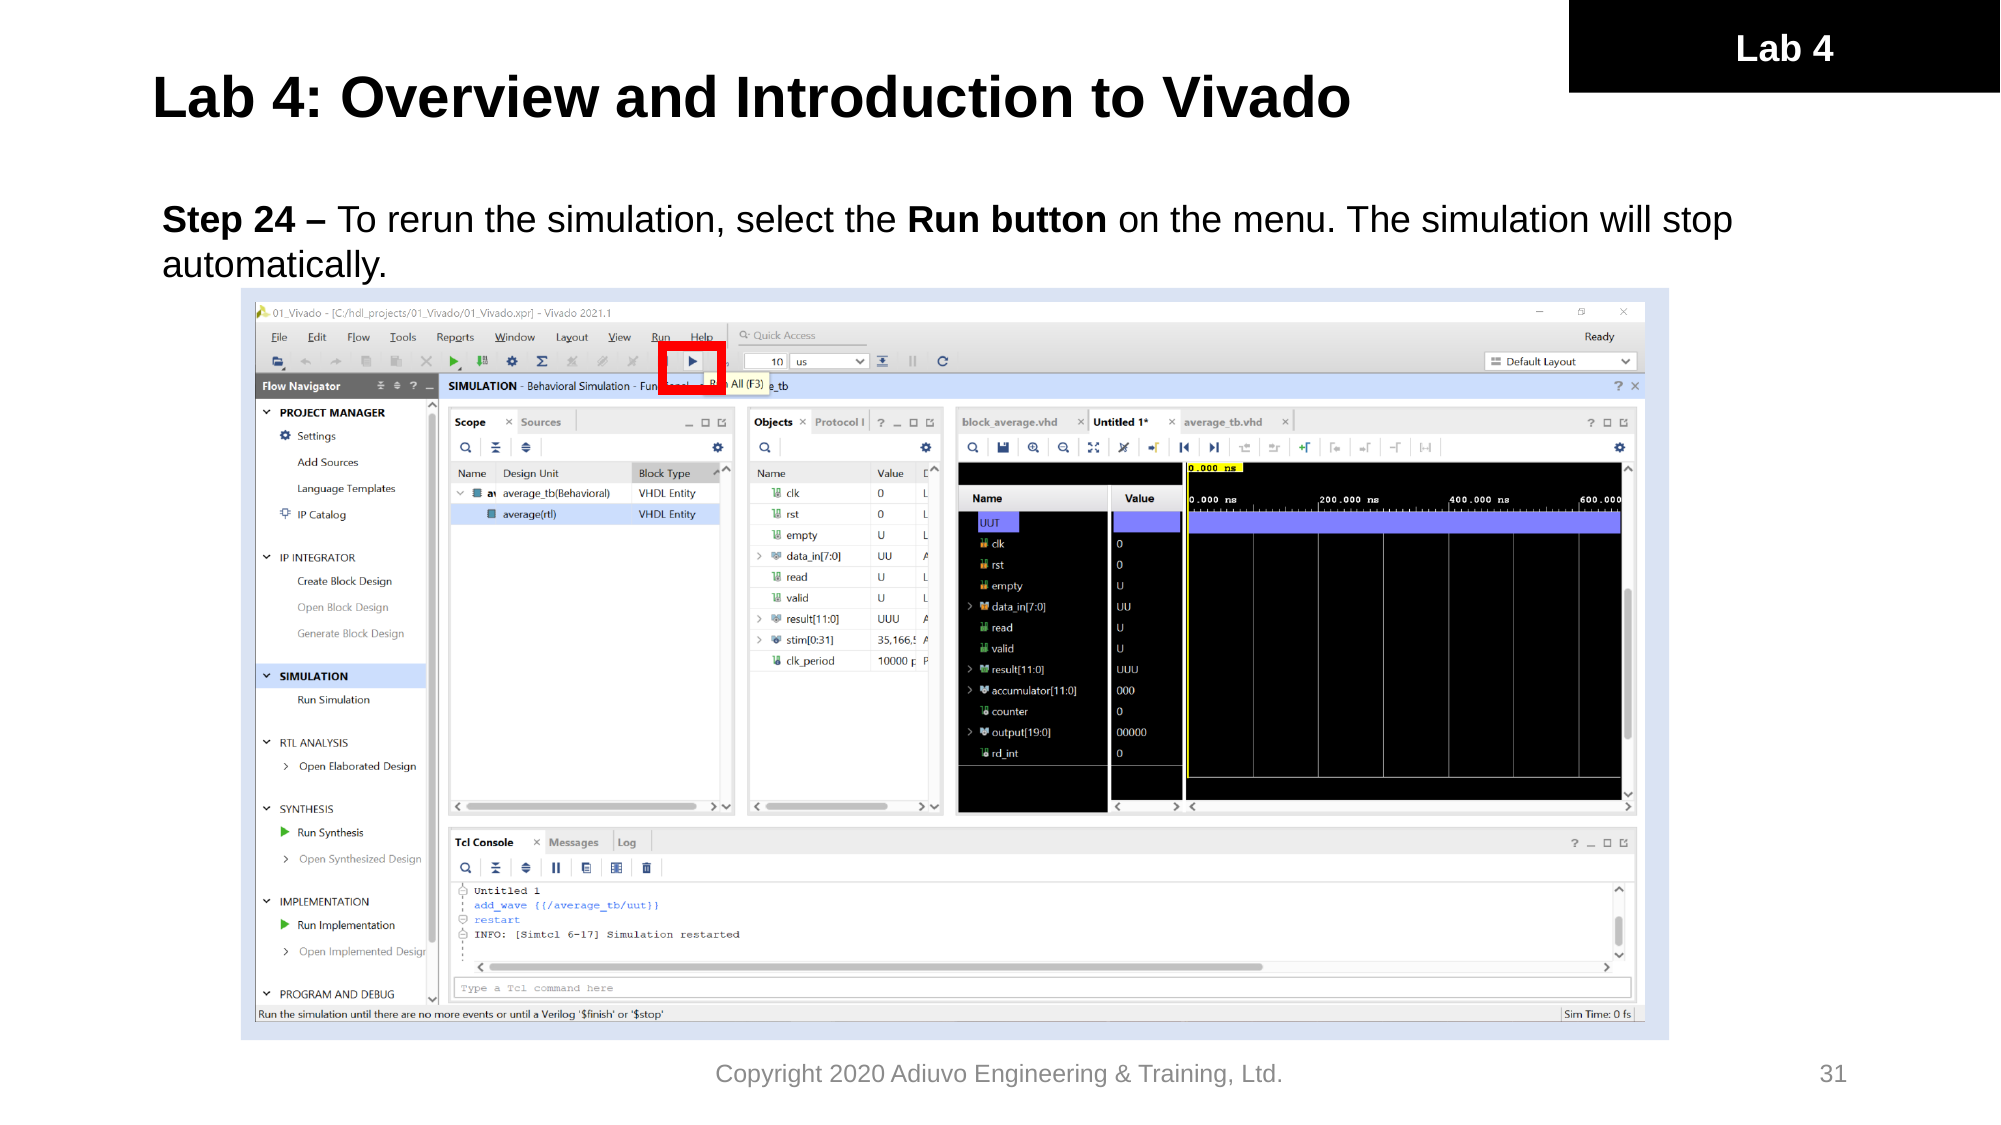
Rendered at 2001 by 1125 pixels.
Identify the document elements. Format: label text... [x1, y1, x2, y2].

slide_number 31 [1412, 1042, 1863, 1103]
text_box Lab 4 [1568, 0, 2000, 94]
text_box [240, 338, 1670, 1041]
text_box Step 24 – To rerun the simulation, select the Run button on the menu. The simulation will stop automatically. [147, 187, 1873, 338]
picture [255, 302, 1645, 1022]
title Lab 4: Overview and Introduction to Vivado [137, 59, 1863, 153]
footer Copyright 2020 Adiuvo Engineering & Training, Ltd. [662, 1042, 1338, 1103]
